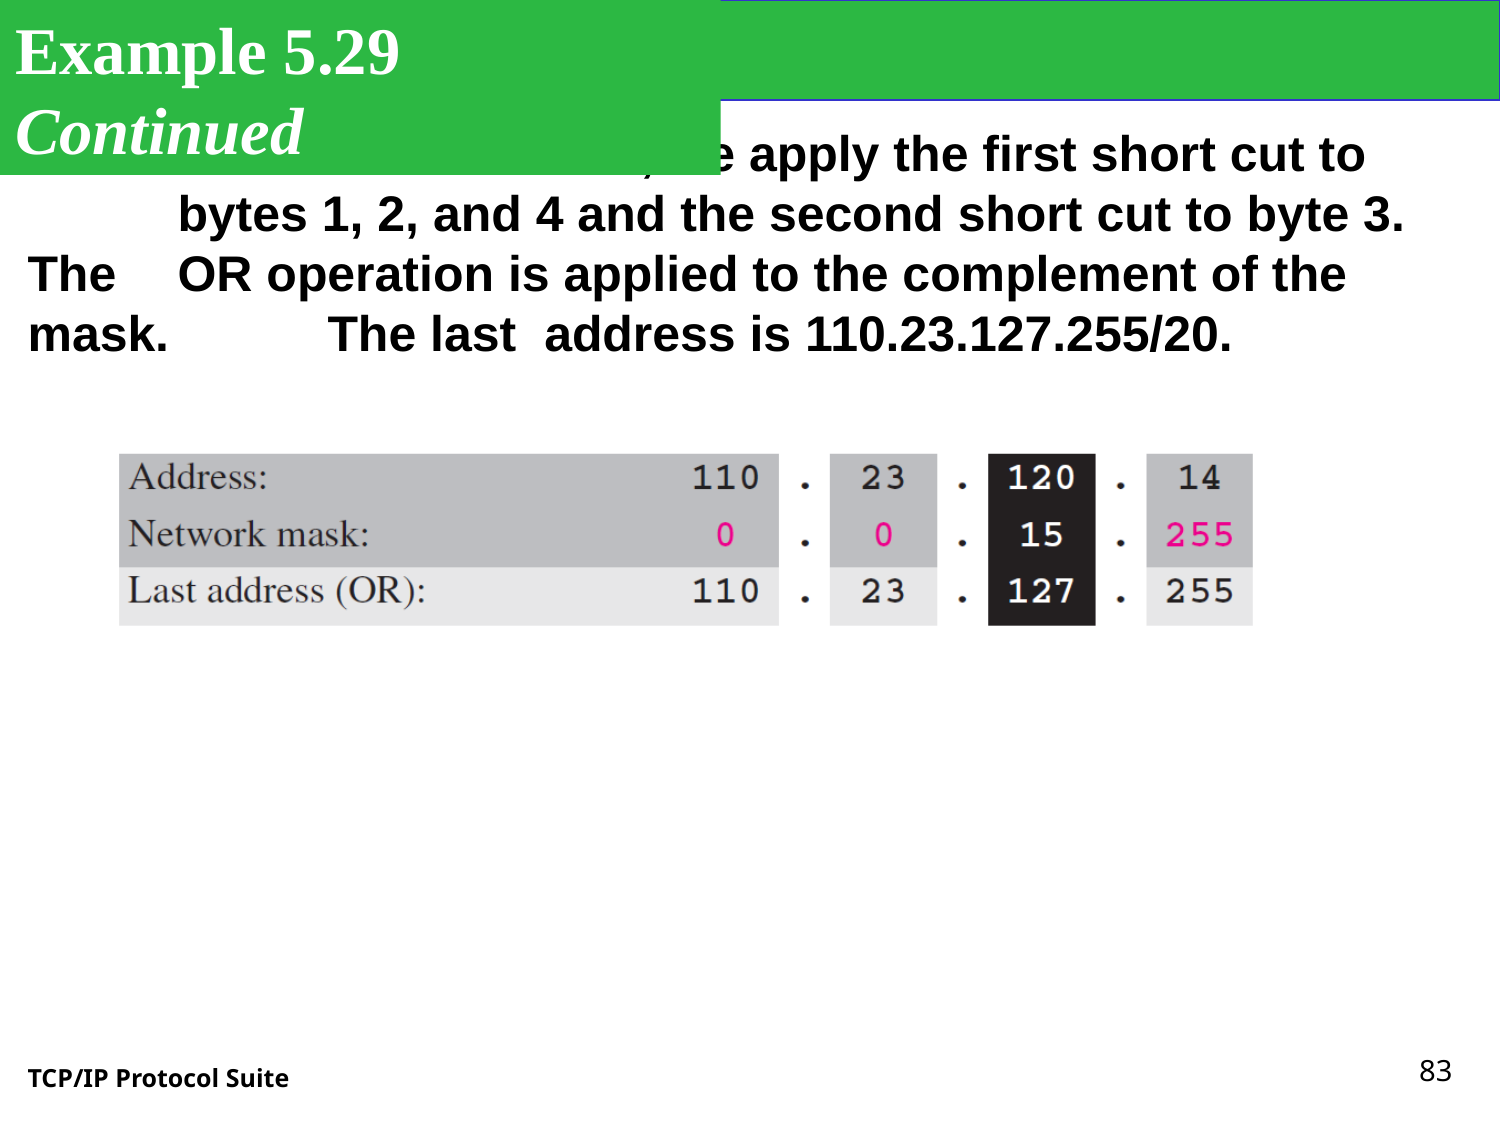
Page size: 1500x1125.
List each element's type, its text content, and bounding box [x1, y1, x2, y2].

picture [97, 433, 1276, 651]
text_box ‹#› [1155, 1024, 1468, 1100]
text_box c. To find the last address, we apply the first short cut to bytes 1, 2, and 4 and the second short cut to byte 3. The OR operation is applied to the complement of the mask. The last address is 110.23.127.255/20. [12, 114, 1463, 370]
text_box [0, 0, 1500, 101]
text_box TCP/IP Protocol Suite [12, 1024, 488, 1100]
